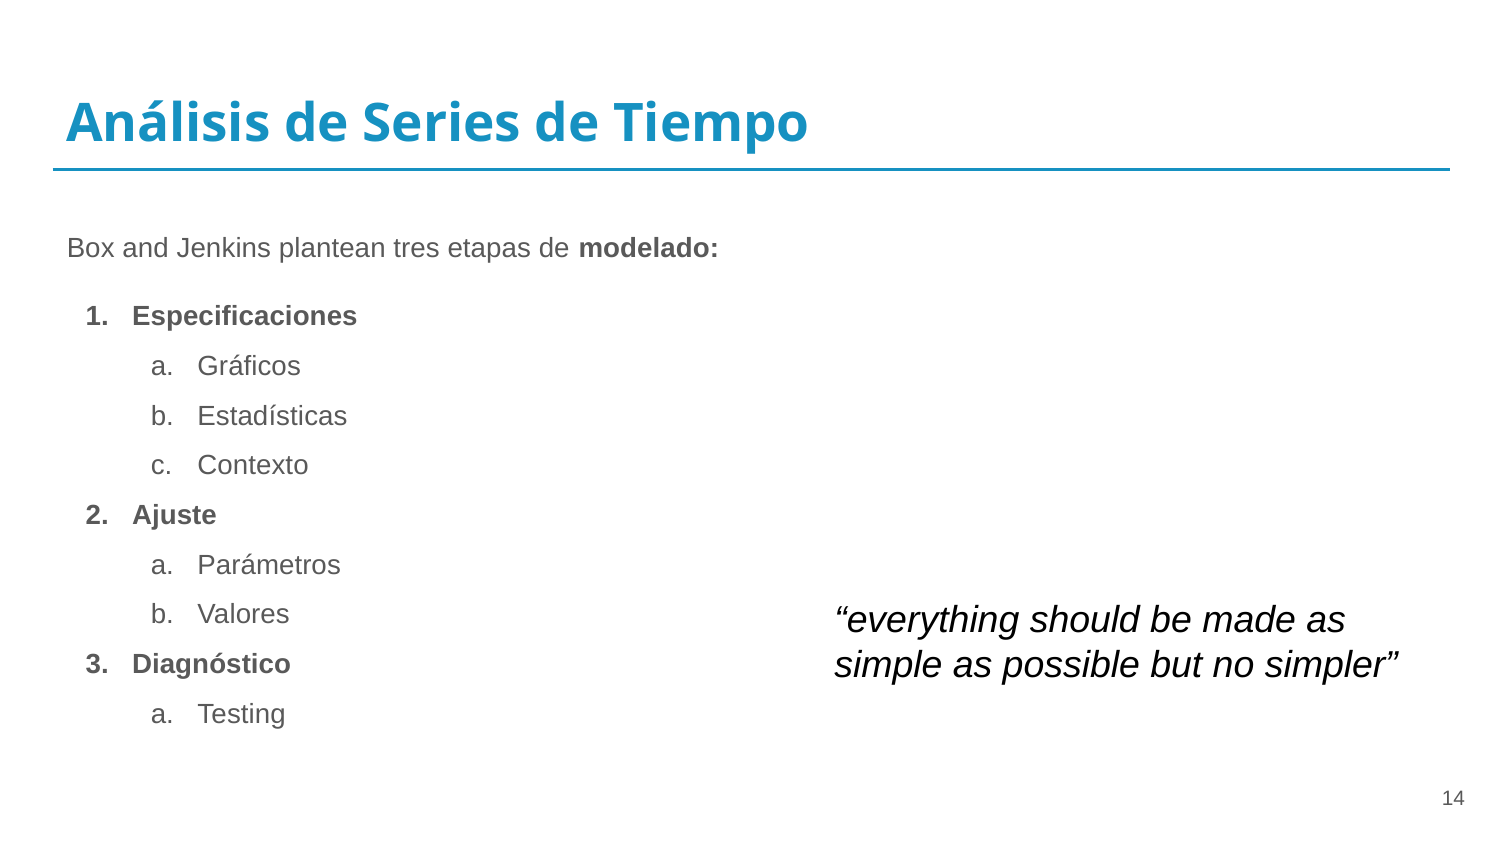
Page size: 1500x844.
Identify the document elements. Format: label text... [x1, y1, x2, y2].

slide_number ‹#› [1389, 764, 1480, 830]
list Box and Jenkins plantean tres etapas de modelado: Especificaciones Gráficos Estadísticas Contexto Ajuste Parámetros Valores Diagnóstico Testing [51, 197, 1449, 750]
text_box “everything should be made as simple as possible but no simpler” [819, 580, 1444, 700]
title Análisis de Series de Tiempo [51, 72, 1449, 167]
